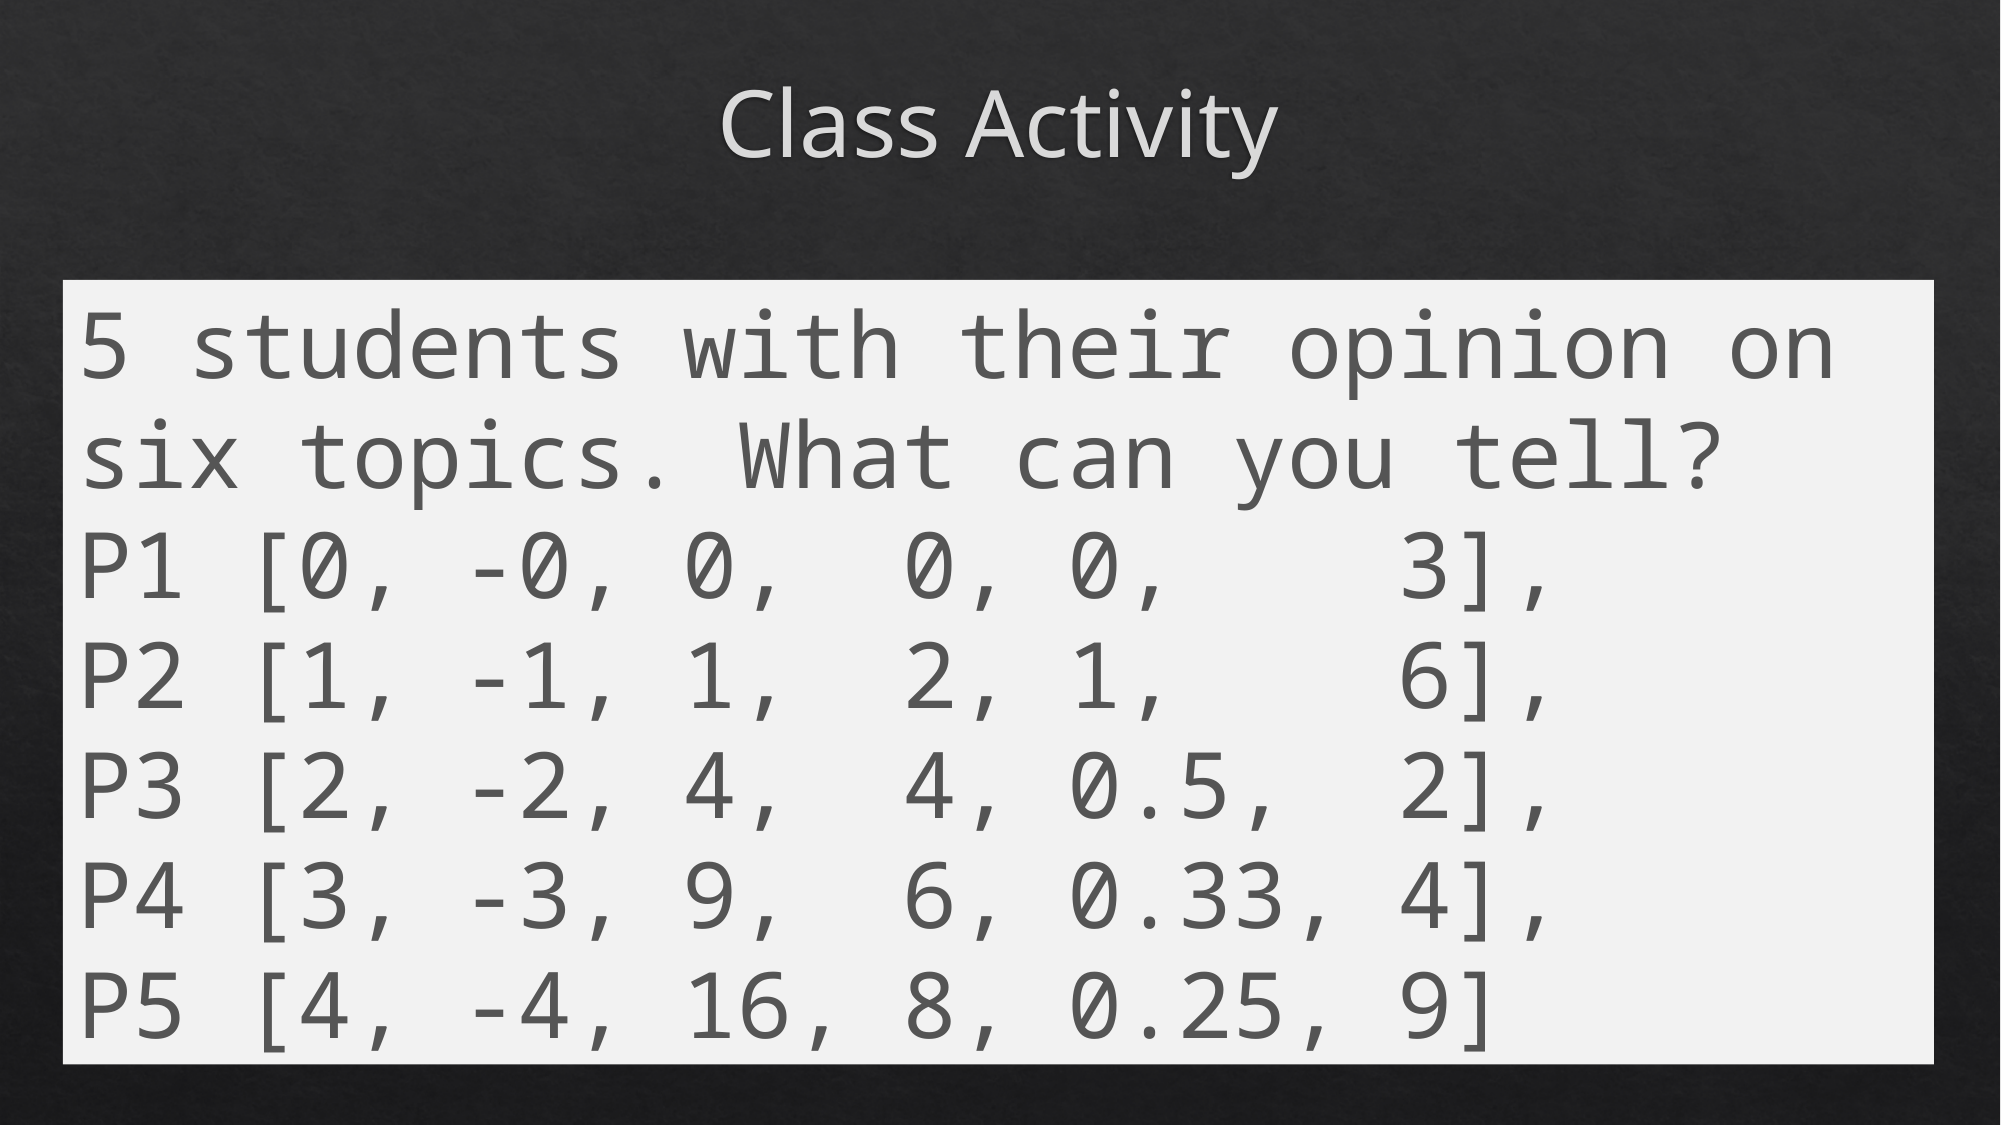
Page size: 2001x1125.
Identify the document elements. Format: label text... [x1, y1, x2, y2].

text_box 5 students with their opinion on six topics. What can you tell? P1 [0, -0, 0, 0, 0, 3], P2 [1, -1, 1, 2, 1, 6], P3 [2, -2, 4, 4, 0.5, 2], P4 [3, -3, 9, 6, 0.33, 4], P5 [4, -4, 16, 8, 0.25, 9] [62, 279, 1934, 1065]
title Class Activity [224, 56, 1773, 184]
